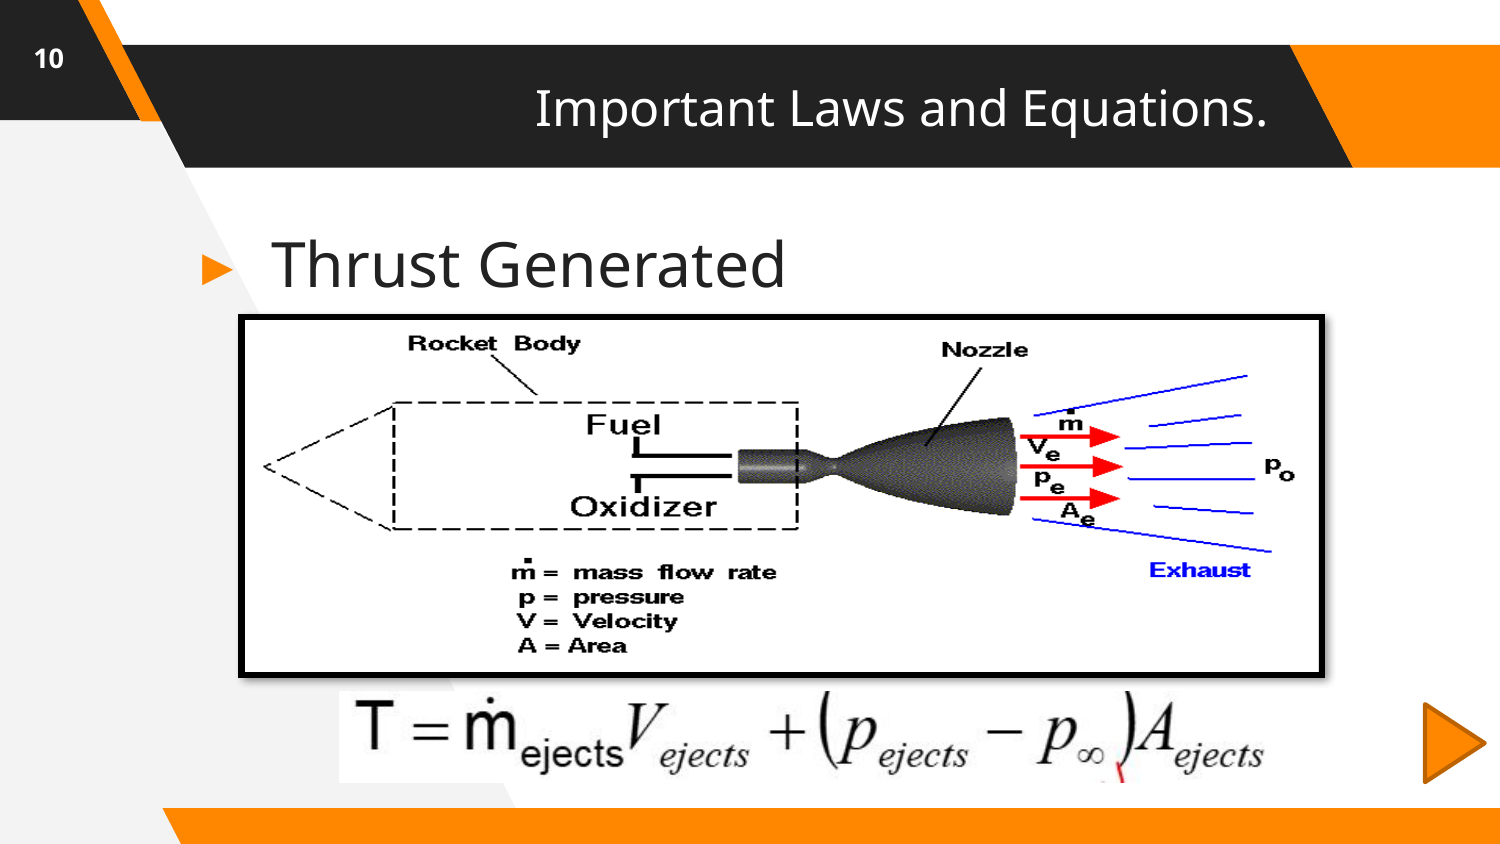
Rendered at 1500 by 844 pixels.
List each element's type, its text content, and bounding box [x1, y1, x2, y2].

picture [338, 691, 1285, 783]
title Important Laws and Equations. [181, 45, 1285, 169]
picture [244, 319, 1319, 672]
text_box [1422, 702, 1487, 785]
list Thrust Generated [181, 209, 1425, 808]
slide_number 10 [0, 0, 98, 121]
